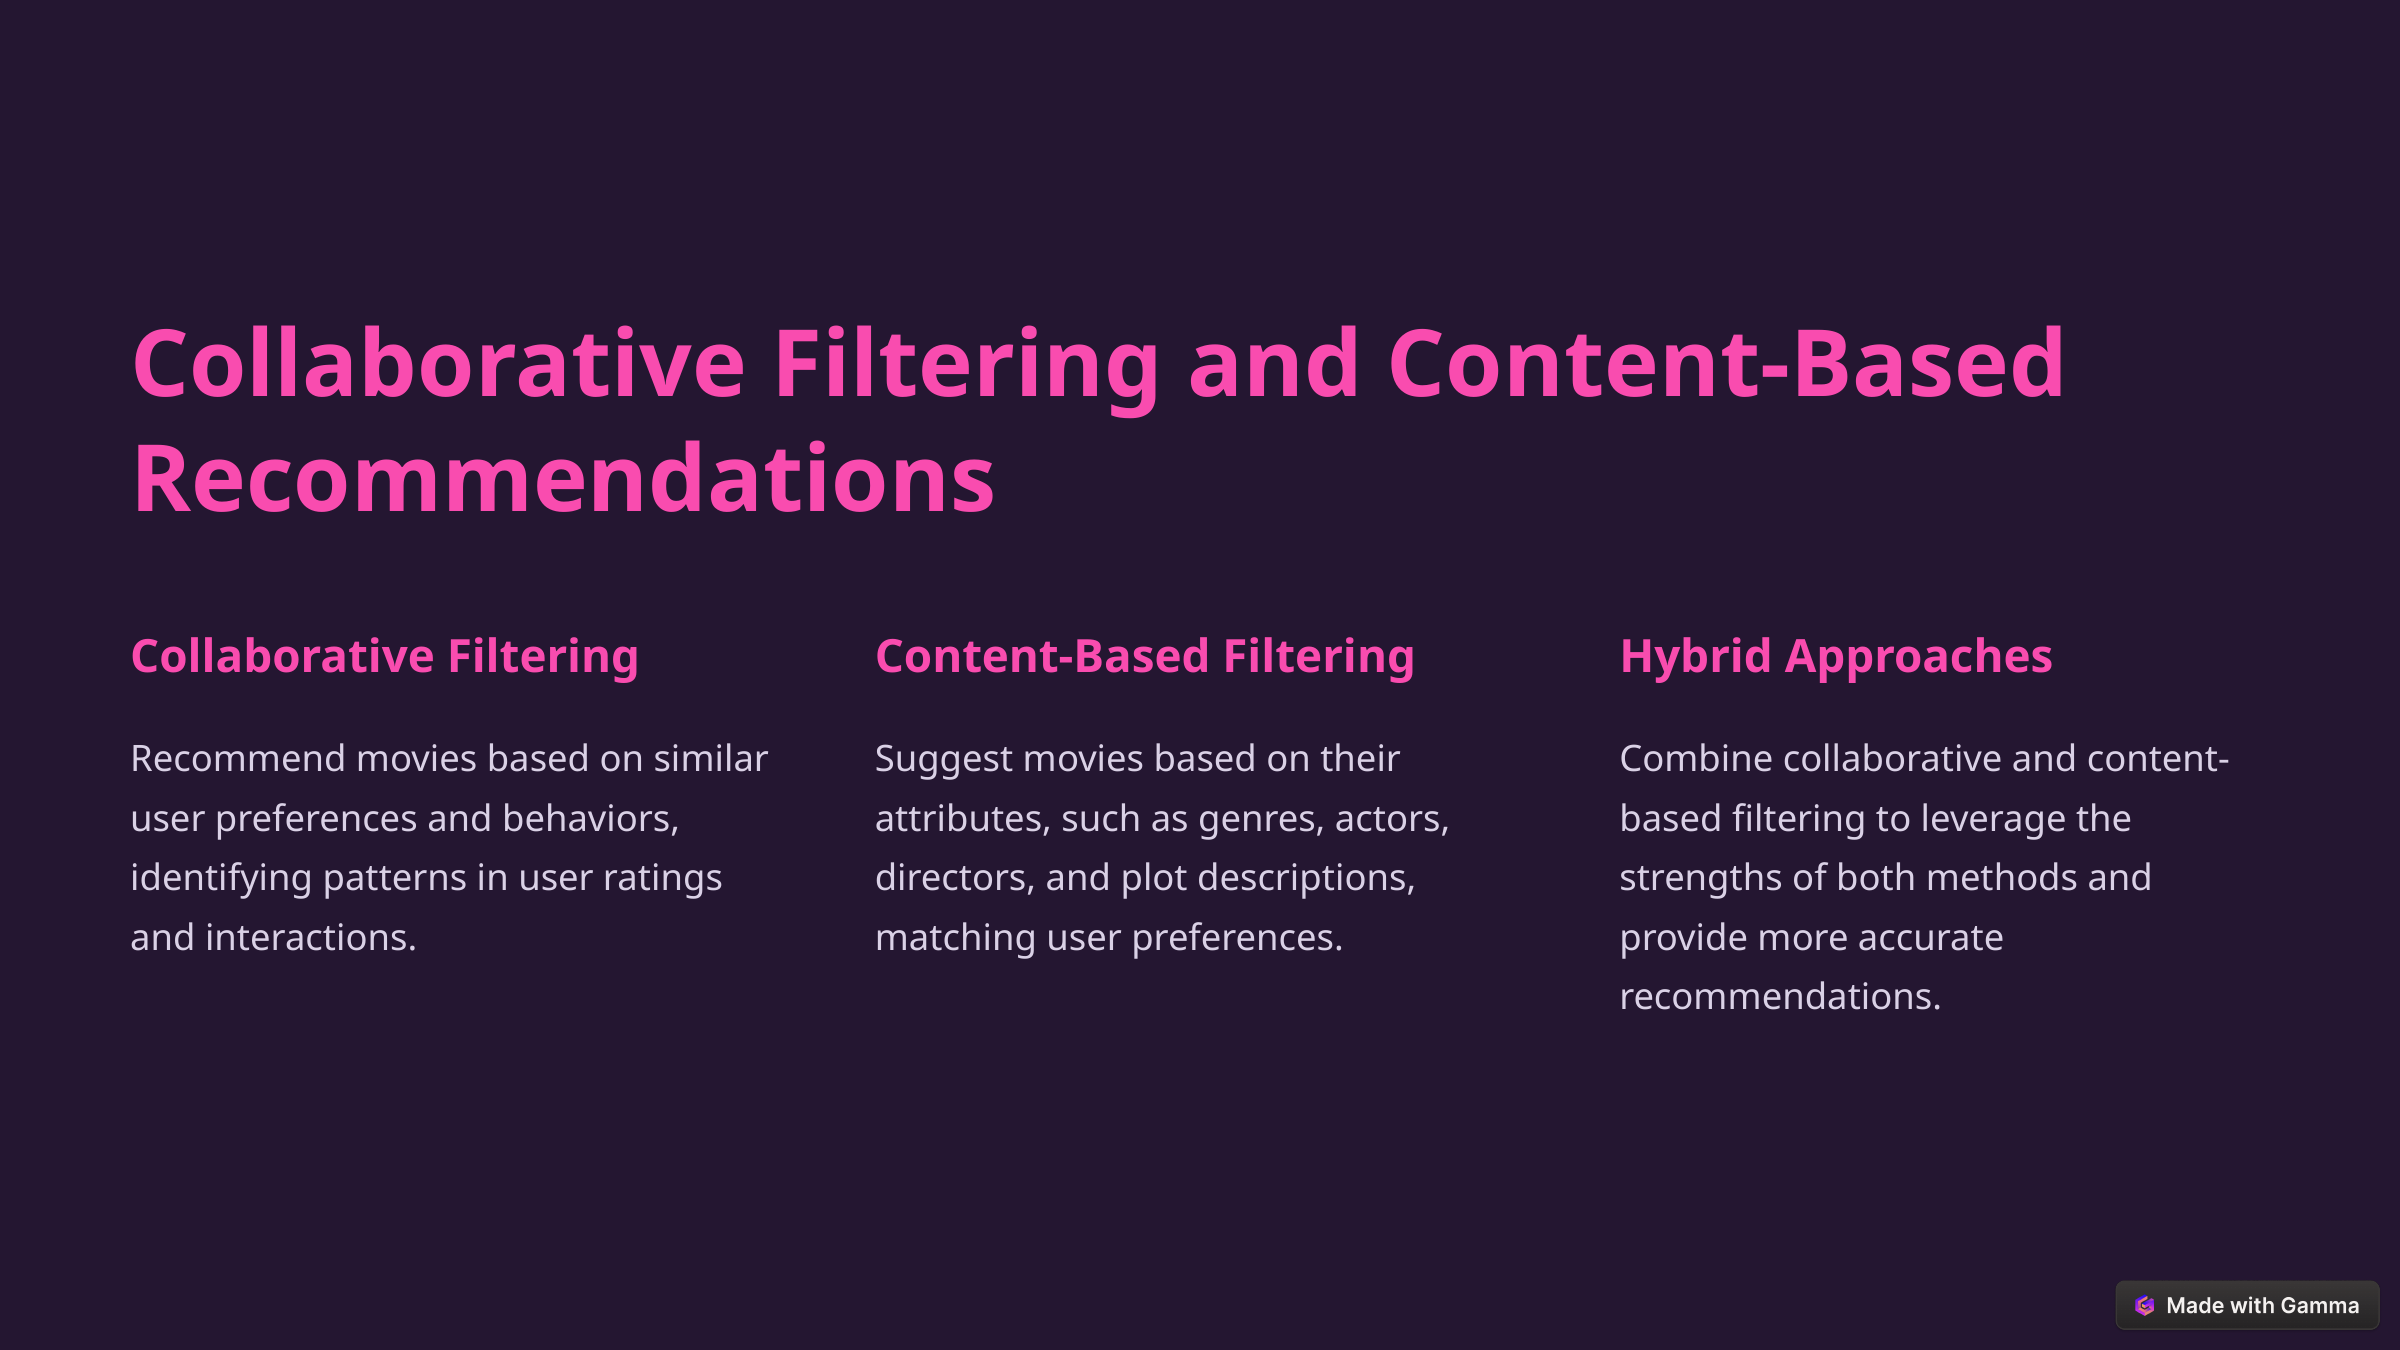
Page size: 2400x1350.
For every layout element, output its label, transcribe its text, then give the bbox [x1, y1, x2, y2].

text_box Suggest movies based on their attributes, such as genres, actors, directors, and plot descriptions, matching user preferences. [874, 719, 1528, 958]
text_box Hybrid Approaches [1619, 624, 2085, 683]
text_box Recommend movies based on similar user preferences and behaviors, identifying patterns in user ratings and interactions. [130, 719, 783, 958]
text_box Collaborative Filtering and Content-Based Recommendations [130, 298, 2270, 532]
text_box Content-Based Filtering [874, 624, 1410, 683]
text_box Combine collaborative and content-based filtering to leverage the strengths of both methods and provide more accurate recommendations. [1619, 719, 2272, 1018]
text_box Collaborative Filtering [130, 624, 665, 683]
picture [2106, 1271, 2389, 1339]
